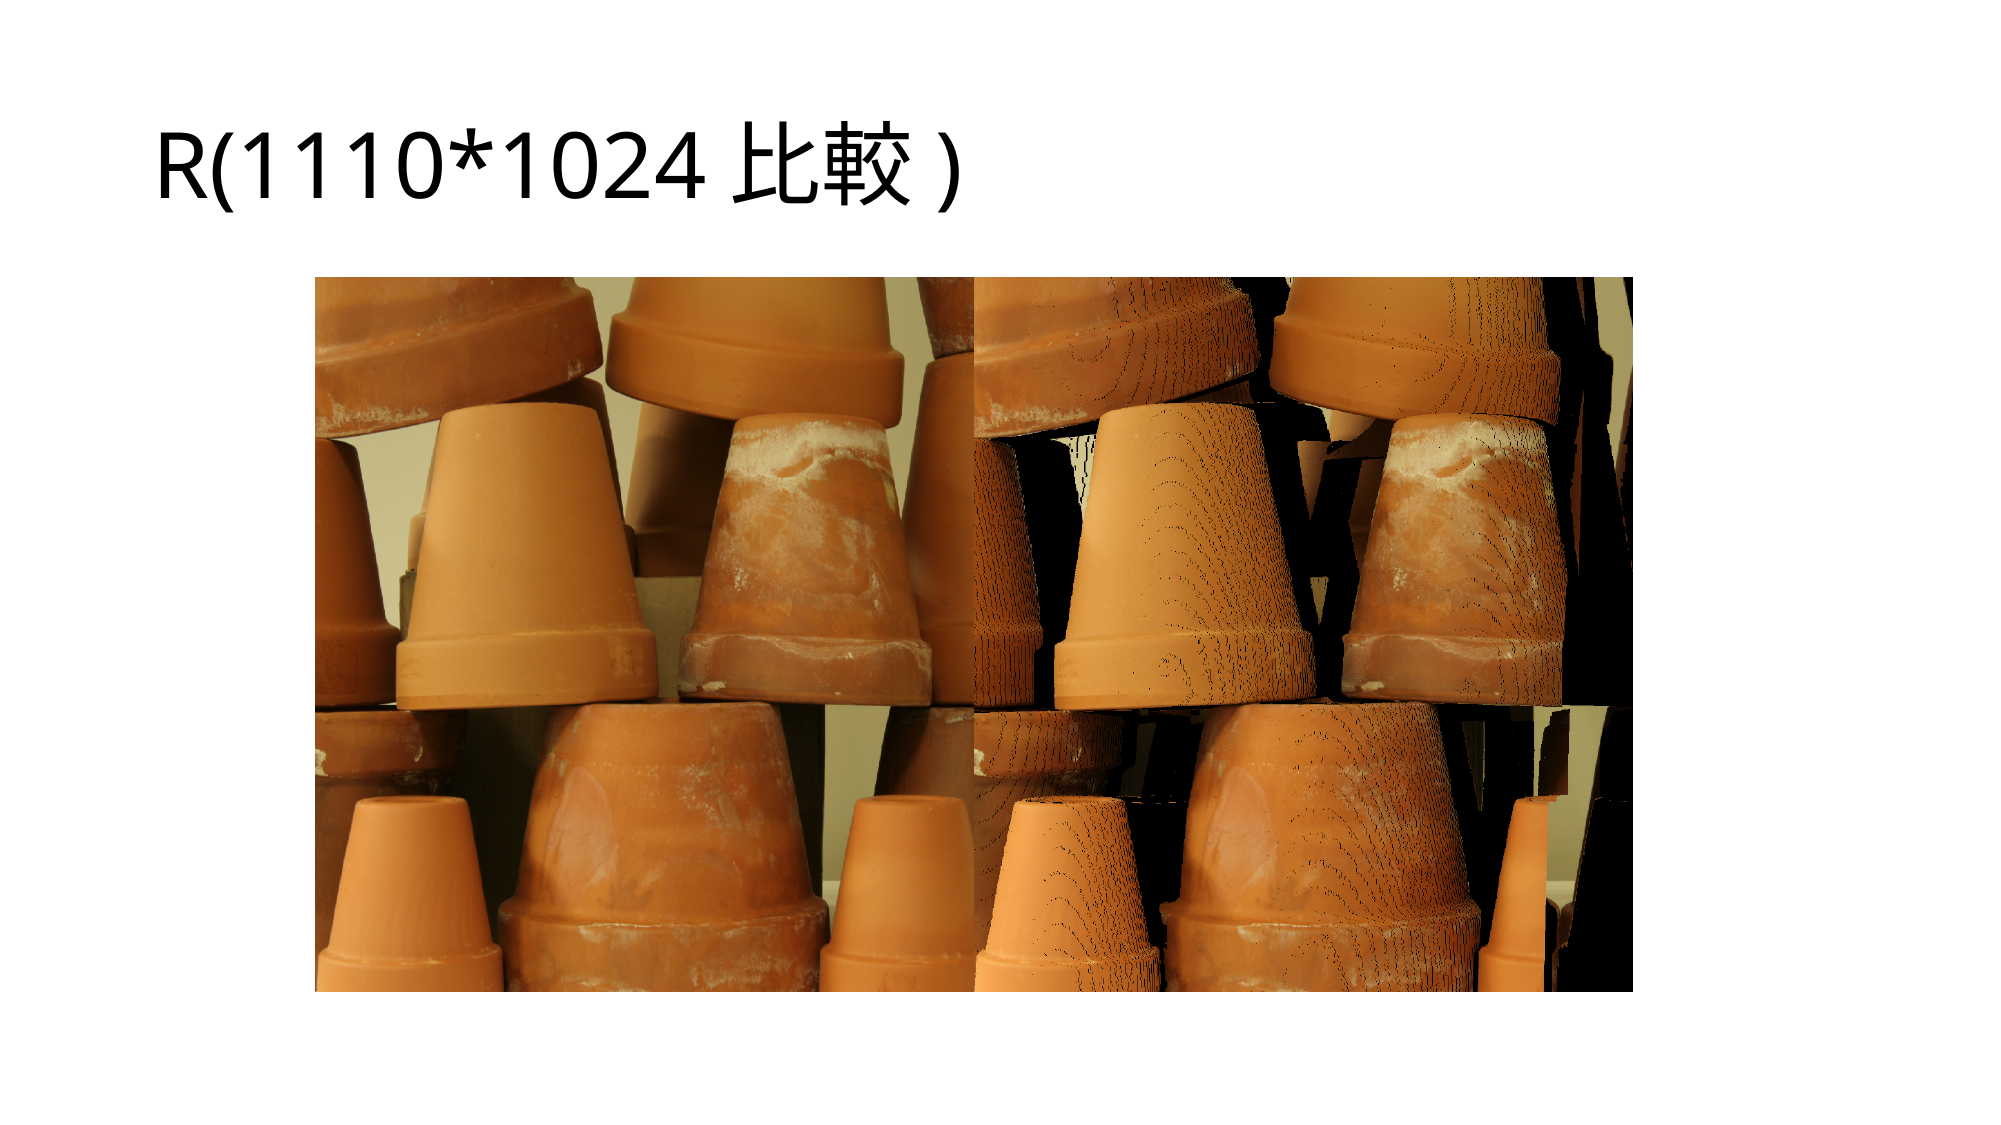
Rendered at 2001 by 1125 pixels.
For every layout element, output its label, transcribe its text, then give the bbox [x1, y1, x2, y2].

title R(1110*1024比較) [137, 59, 1863, 278]
picture [315, 277, 974, 992]
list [974, 277, 1633, 992]
